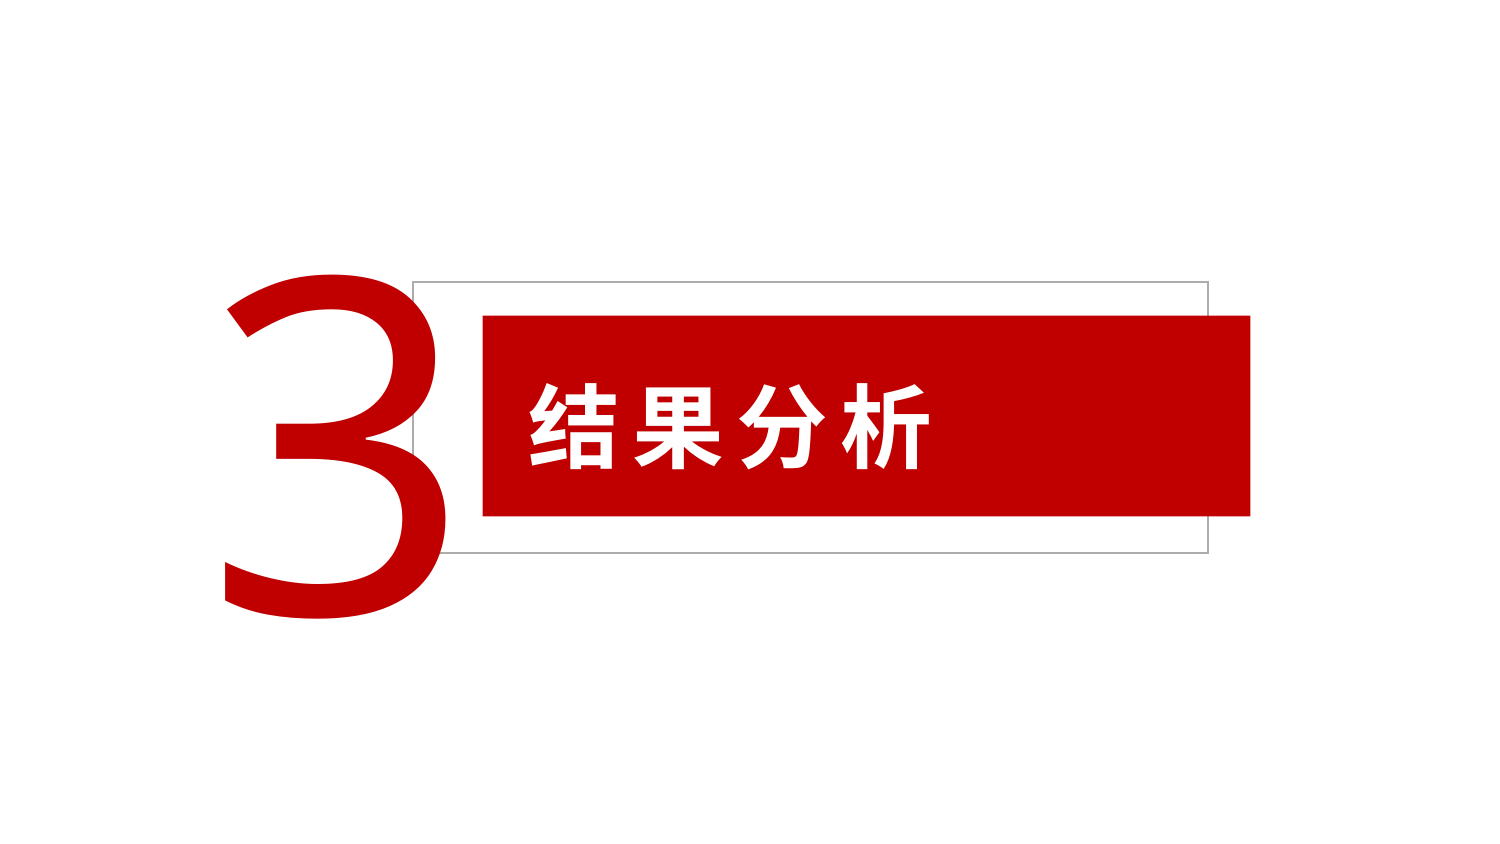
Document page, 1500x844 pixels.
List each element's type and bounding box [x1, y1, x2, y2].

text_box [197, 138, 1251, 722]
